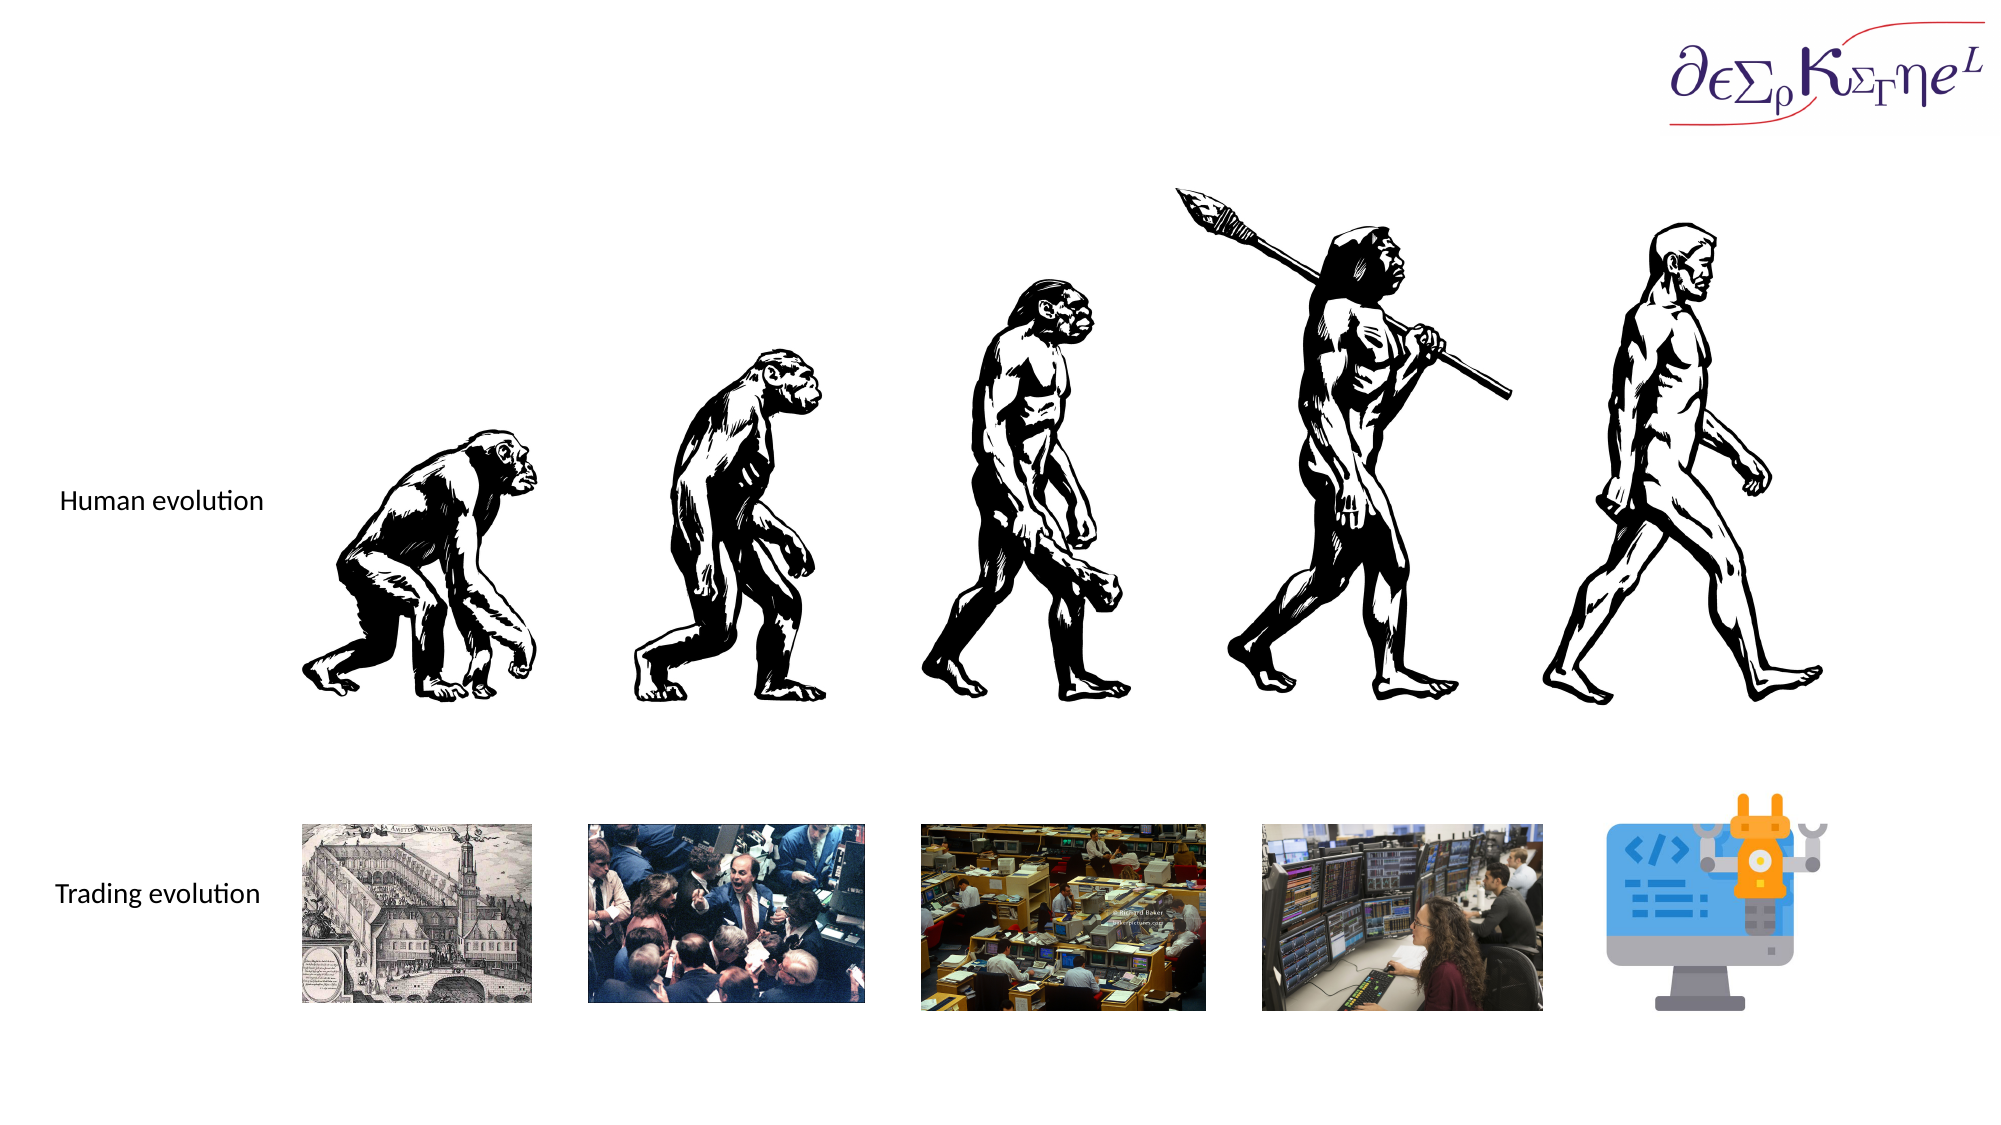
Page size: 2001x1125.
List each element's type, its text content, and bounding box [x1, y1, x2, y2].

picture [296, 164, 1846, 741]
picture [1262, 824, 1543, 1011]
picture [302, 824, 532, 1003]
picture [588, 824, 865, 1003]
picture [1660, 0, 2000, 136]
text_box Human evolution [45, 473, 296, 524]
picture [921, 824, 1206, 1011]
text_box Trading evolution [40, 867, 292, 917]
picture [1595, 782, 1835, 1022]
